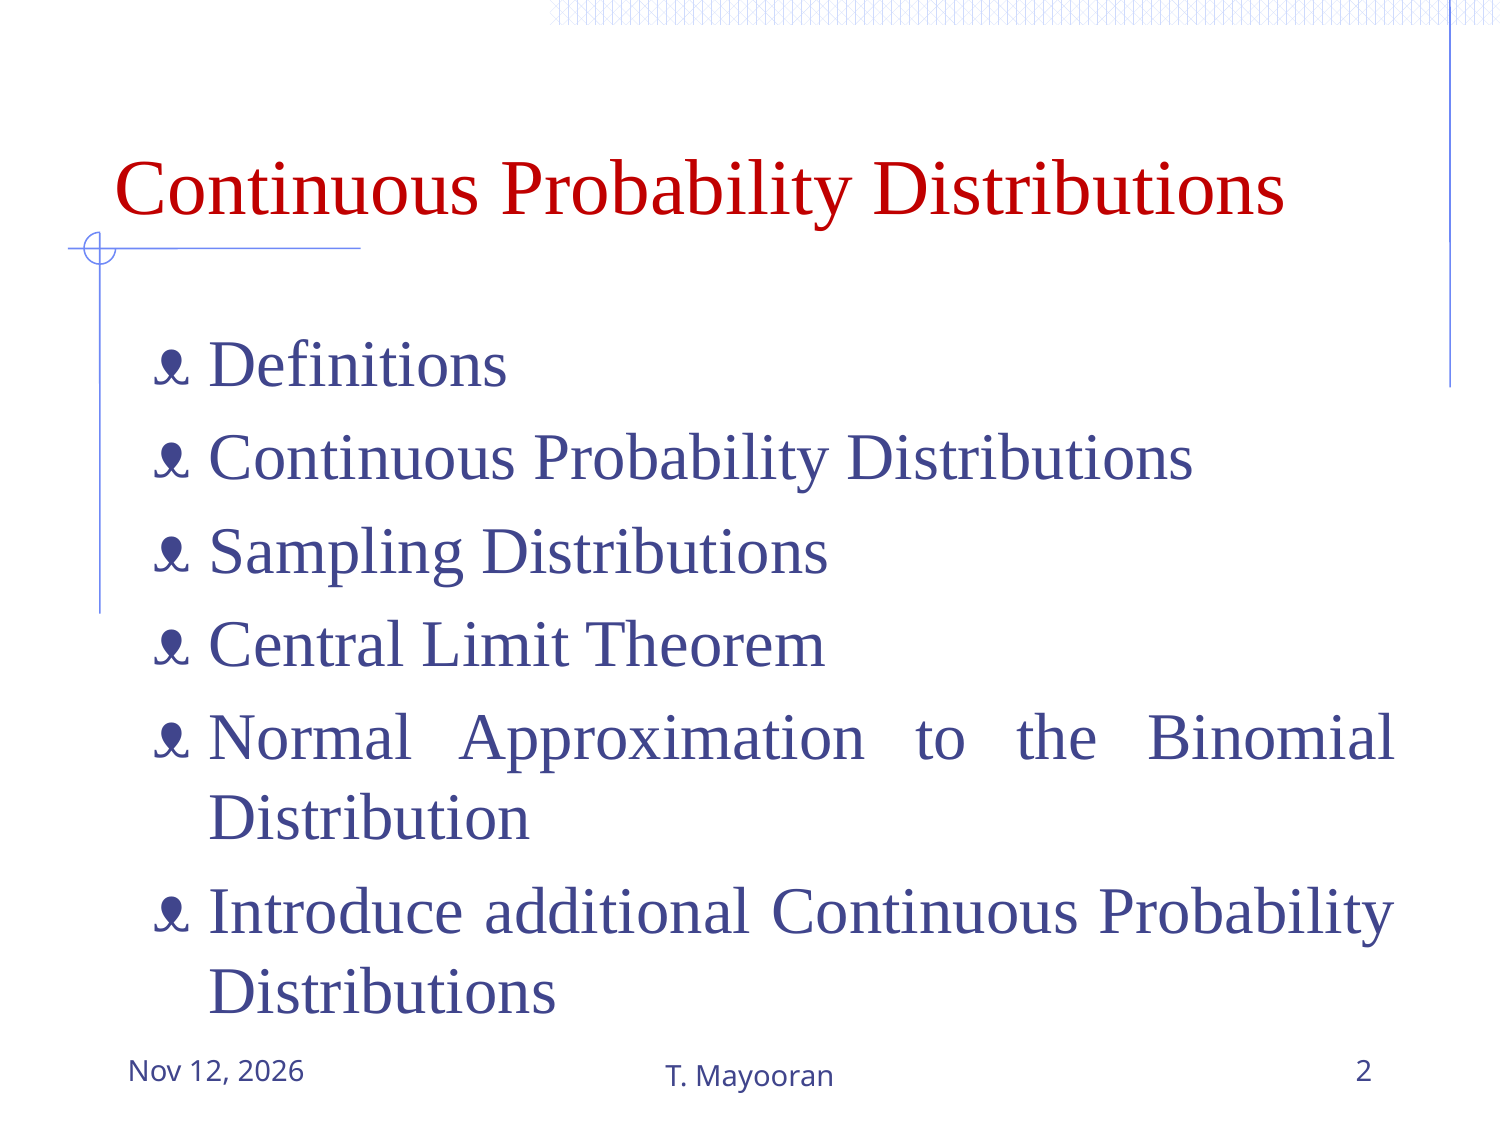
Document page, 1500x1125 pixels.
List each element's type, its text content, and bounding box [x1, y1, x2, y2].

slide_number 2 [1074, 1024, 1388, 1101]
slide_number 30-Dec-25 [112, 1024, 426, 1101]
footer T. Mayooran [512, 1024, 988, 1101]
title Continuous Probability Distributions [99, 50, 1413, 238]
list Definitions Continuous Probability Distributions Sampling Distributions Central Limit Theorem Normal Approximation to the Binomial Distribution Introduce additional Continuous Probability Distributions [137, 312, 1413, 988]
